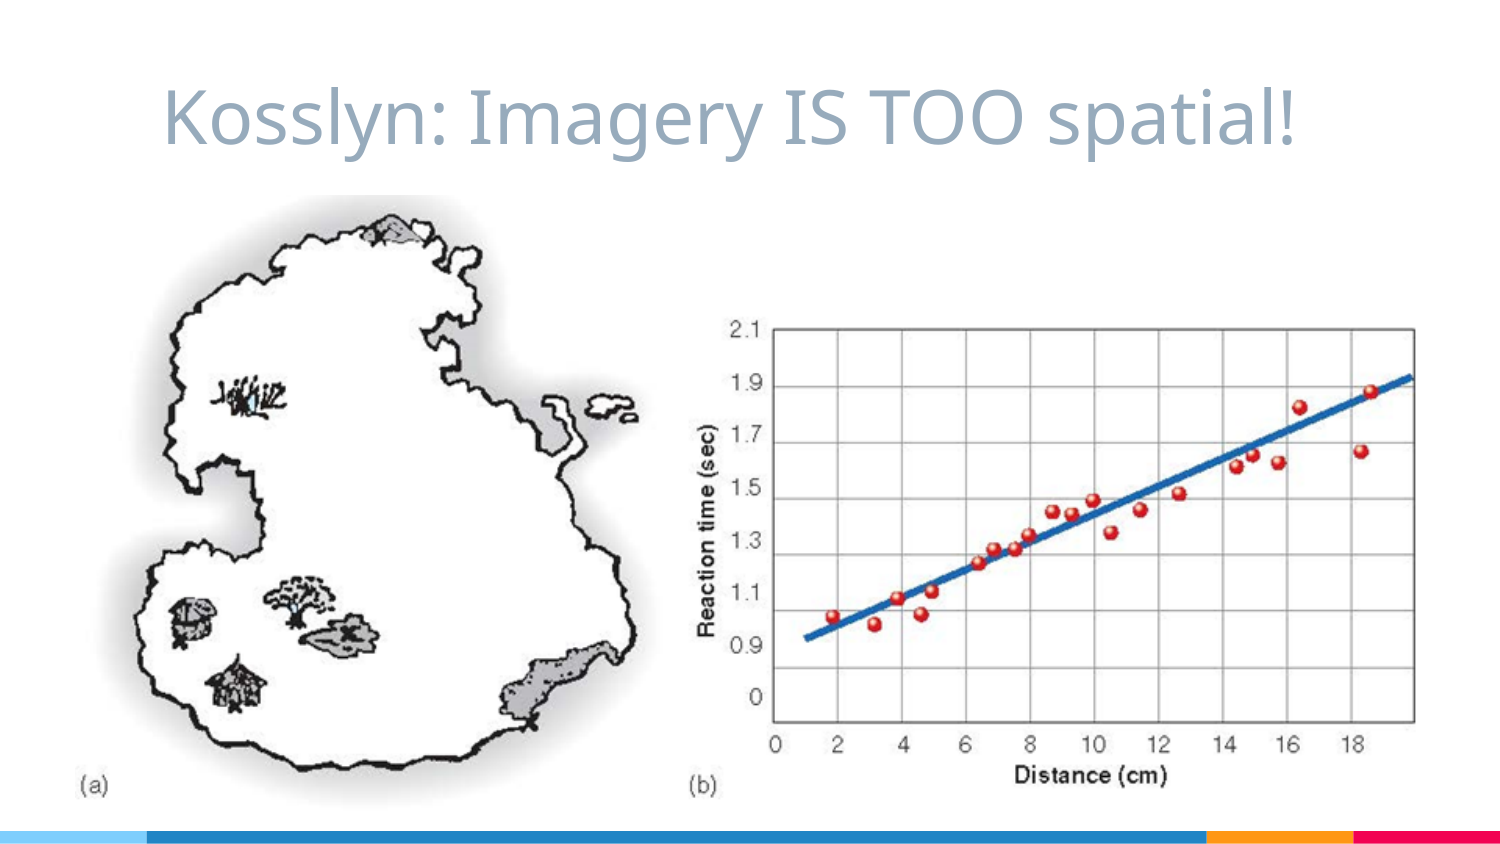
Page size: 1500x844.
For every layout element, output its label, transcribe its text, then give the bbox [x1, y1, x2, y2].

picture [74, 195, 1426, 812]
title Kosslyn: Imagery IS TOO spatial! [146, 33, 1332, 175]
